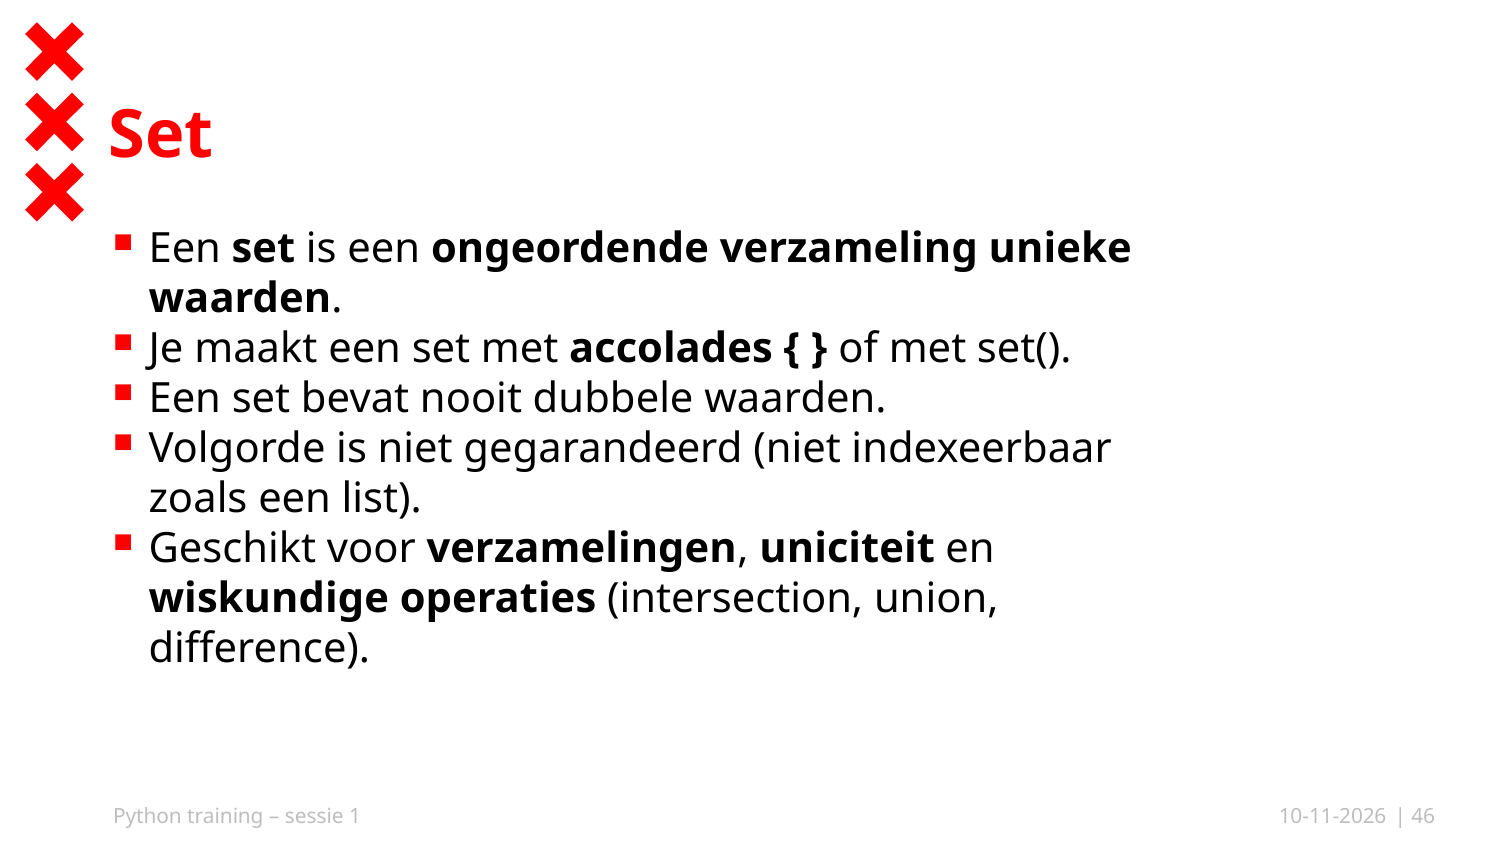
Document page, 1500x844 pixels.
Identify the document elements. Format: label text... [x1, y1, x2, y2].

slide_number | 46 [1394, 802, 1442, 833]
list Een set is een ongeordende verzameling unieke waarden. Je maakt een set met accolades { } of met set(). Een set bevat nooit dubbele waarden. Volgorde is niet gegarandeerd (niet indexeerbaar zoals een list). Geschikt voor verzamelingen, uniciteit en wiskundige operaties (intersection, union, difference). [113, 221, 1164, 611]
footer Python training – sessie 1 [113, 802, 1129, 833]
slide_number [1262, 802, 1387, 833]
title Set [108, 91, 1438, 251]
